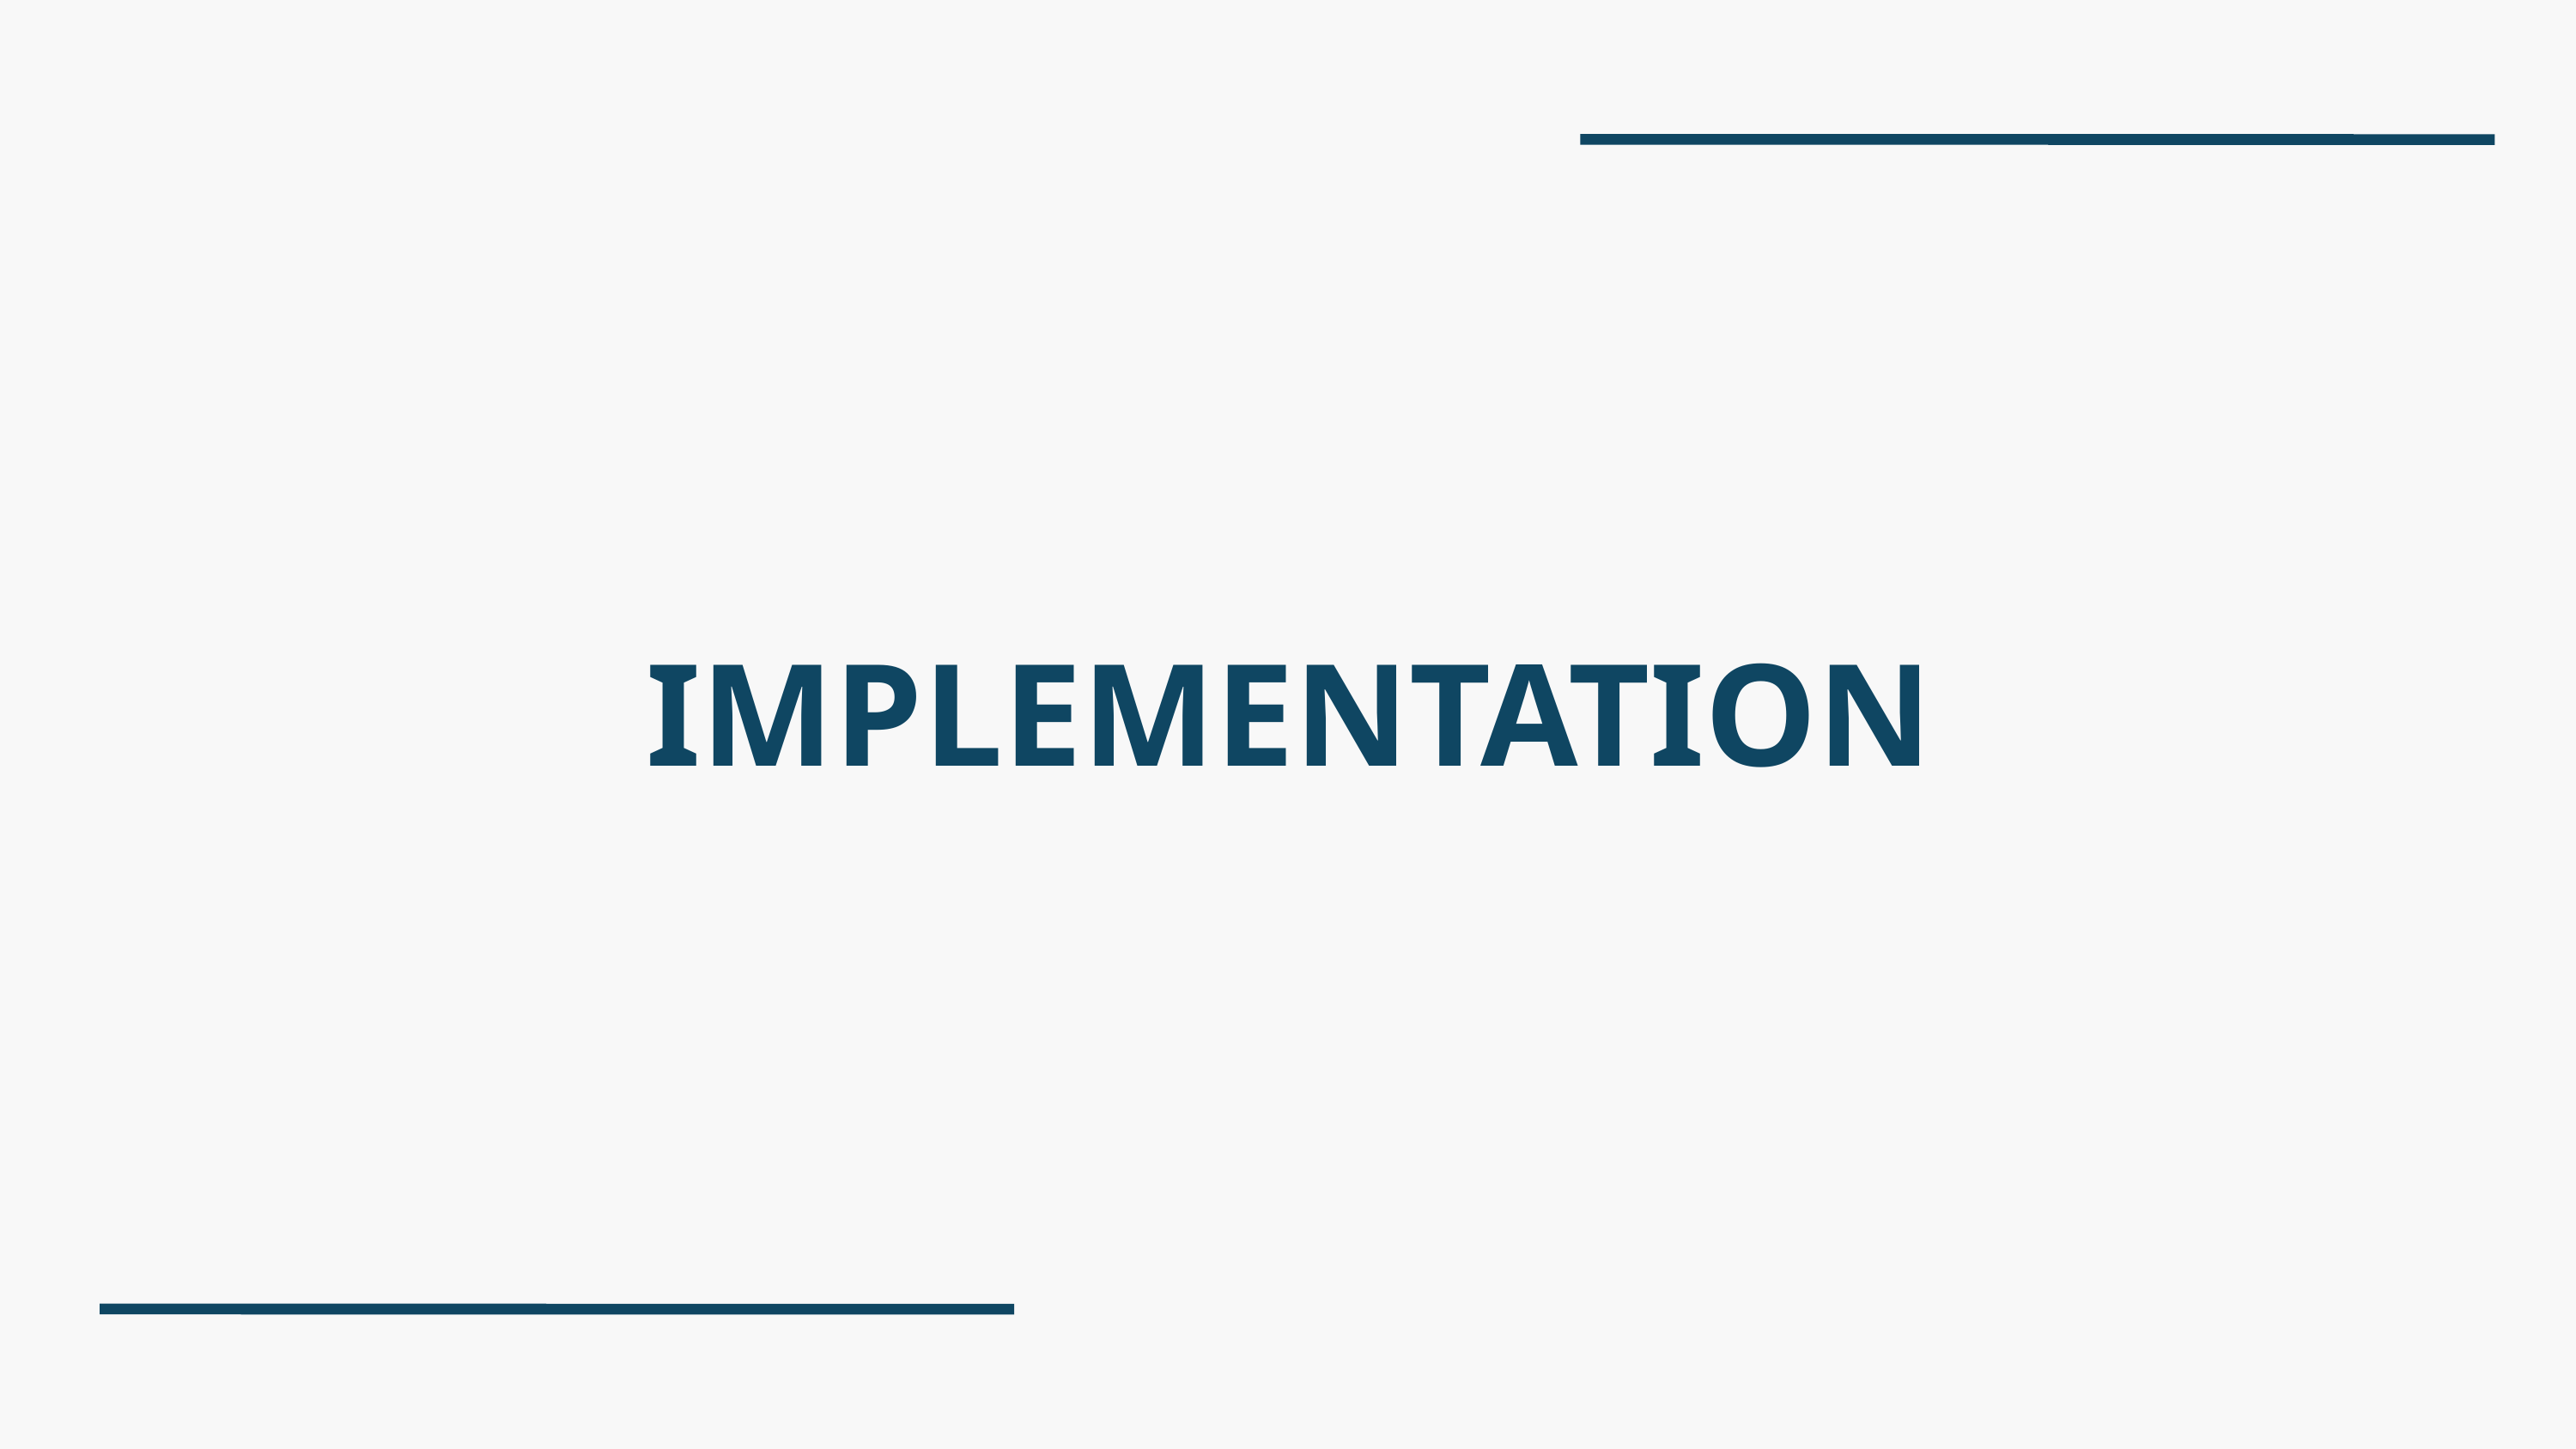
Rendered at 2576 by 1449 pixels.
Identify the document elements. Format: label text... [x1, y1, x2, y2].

text_box IMPLEMENTATION [646, 597, 2049, 795]
